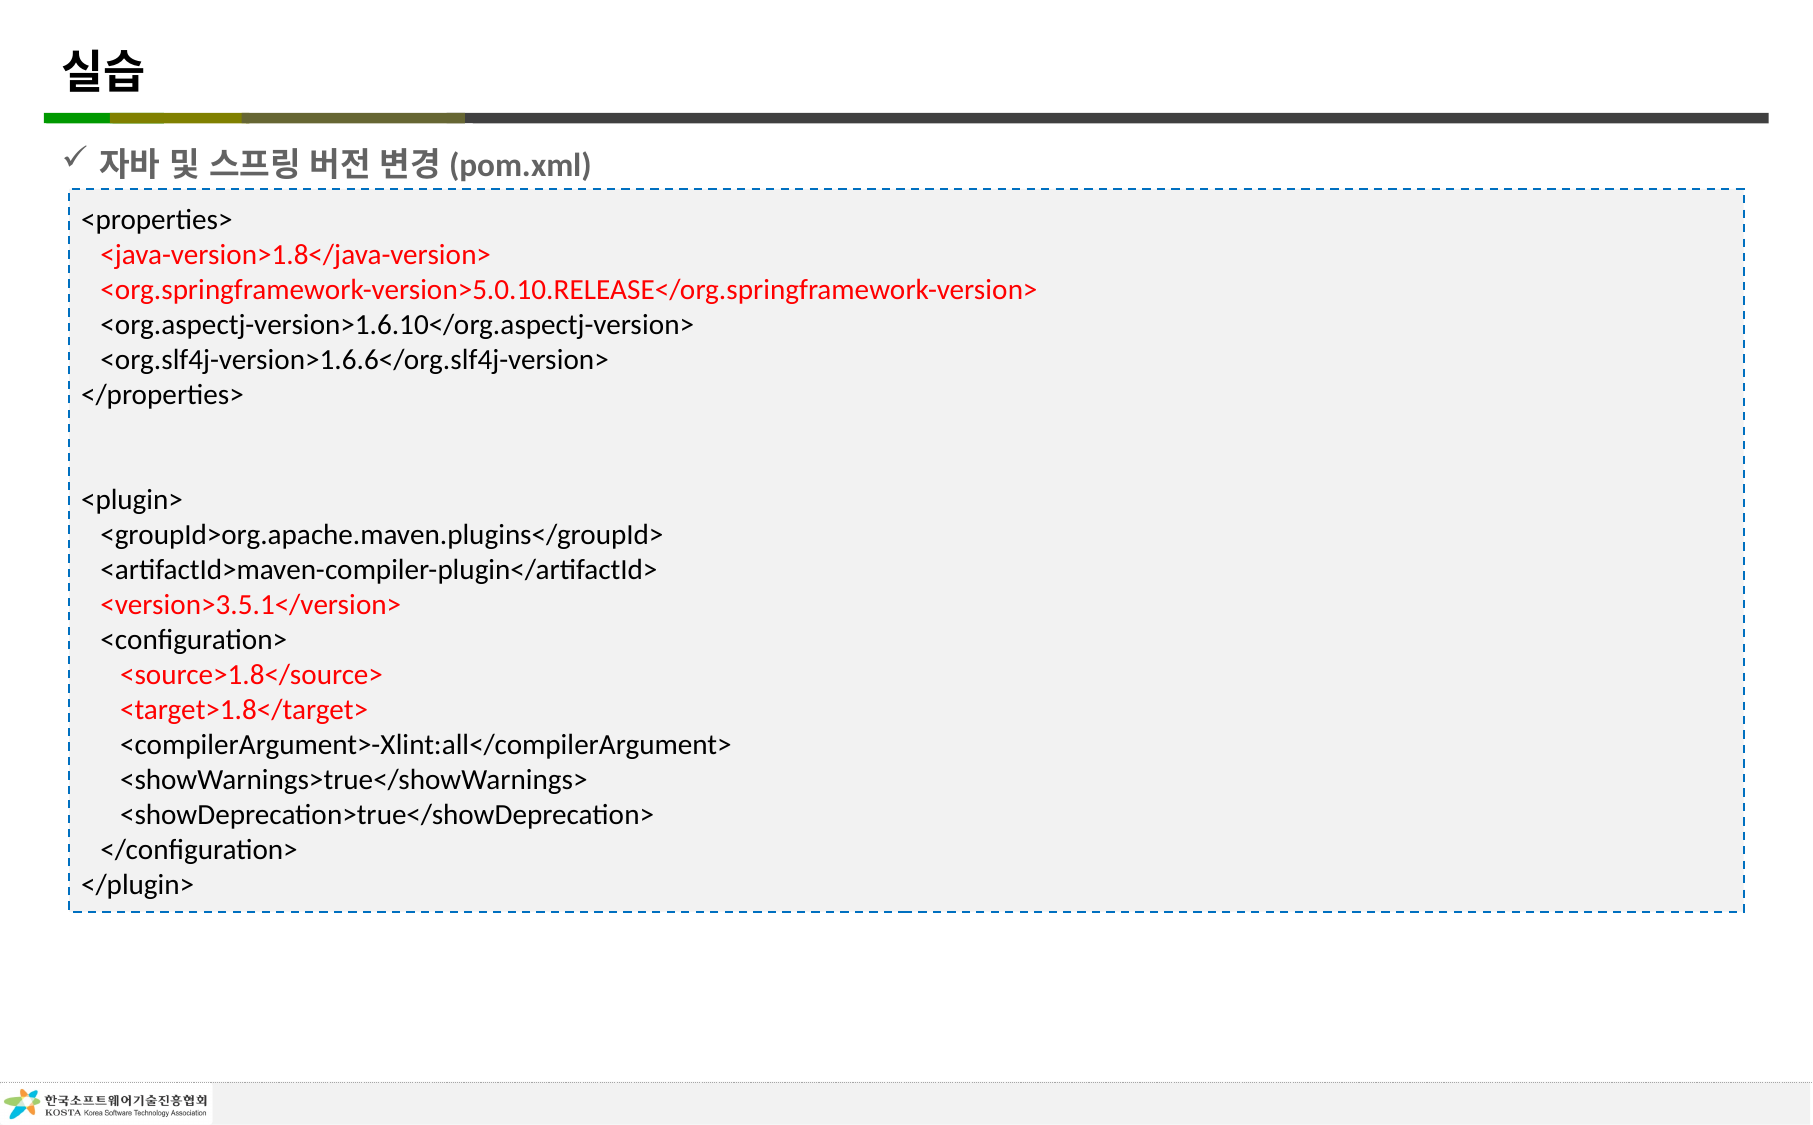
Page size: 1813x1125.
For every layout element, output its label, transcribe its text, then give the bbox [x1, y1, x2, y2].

text_box <properties> <java-version>1.8</java-version> <org.springframework-version>5.0.10.RELEASE</org.springframework-version> <org.aspectj-version>1.6.10</org.aspectj-version> <org.slf4j-version>1.6.6</org.slf4j-version> </properties> <plugin> <groupId>org.apache.maven.plugins</groupId> <artifactId>maven-compiler-plugin</artifactId> <version>3.5.1</version> <configuration> <source>1.8</source> <target>1.8</target> <compilerArgument>-Xlint:all</compilerArgument> <showWarnings>true</showWarnings> <showDeprecation>true</showDeprecation> </configuration> </plugin> [69, 188, 1744, 912]
list 자바 및 스프링 버전 변경(pom.xml) [55, 137, 1746, 190]
title 실습 [55, 36, 1556, 104]
picture [0, 1082, 213, 1125]
